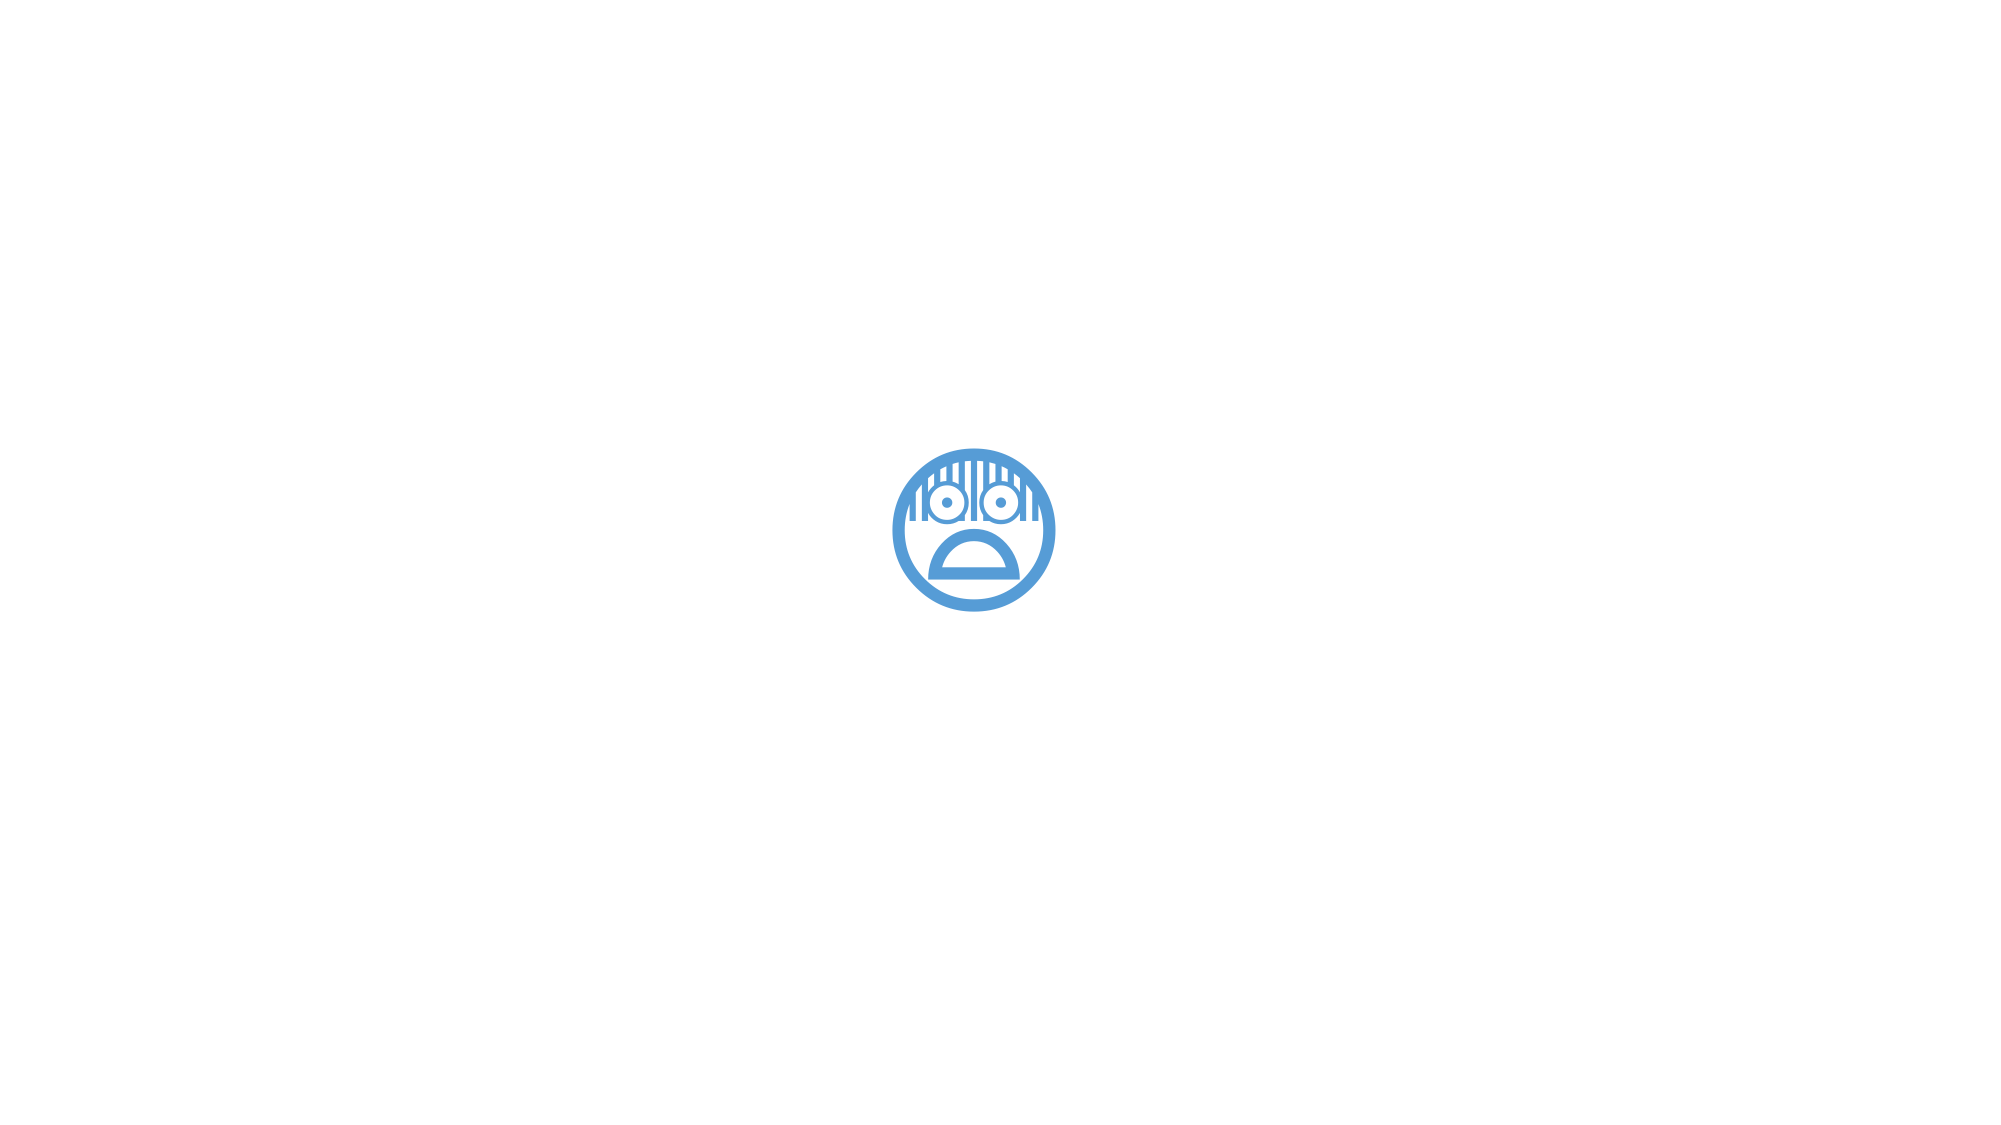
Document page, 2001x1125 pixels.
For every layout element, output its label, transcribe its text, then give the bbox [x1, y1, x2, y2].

title 😨 [137, 430, 1863, 648]
